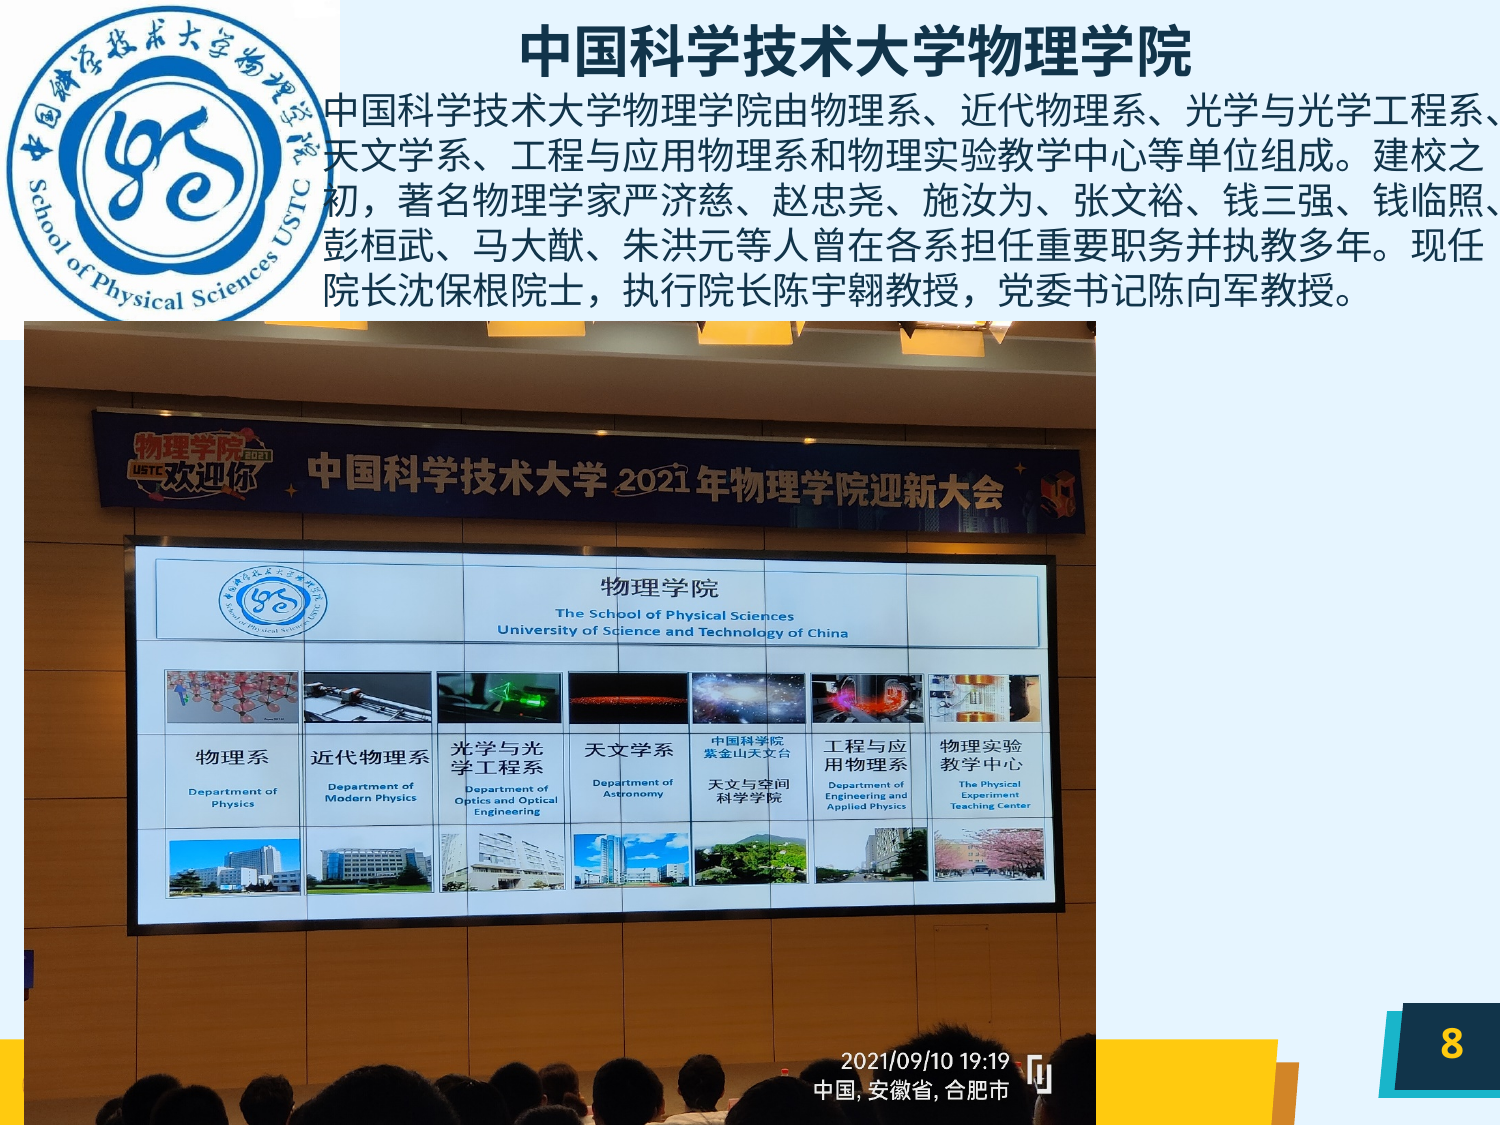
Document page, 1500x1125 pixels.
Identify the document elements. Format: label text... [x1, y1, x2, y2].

text_box 中国科学技术大学物理学院由物理系、近代物理系、光学与光学工程系、天文学系、工程与应用物理系和物理实验教学中心等单位组成。建校之初，著名物理学家严济慈、赵忠尧、施汝为、张文裕、钱三强、钱临照、彭桓武、马大猷、朱洪元等人曾在各系担任重要职务并执教多年。现任院长沈保根院士，执行院长陈宇翱教授，党委书记陈向军教授。 [340, 79, 1500, 320]
slide_number 8 [1414, 1007, 1491, 1084]
picture [0, 0, 1096, 1125]
title 中国科学技术大学物理学院 [502, 0, 1228, 79]
